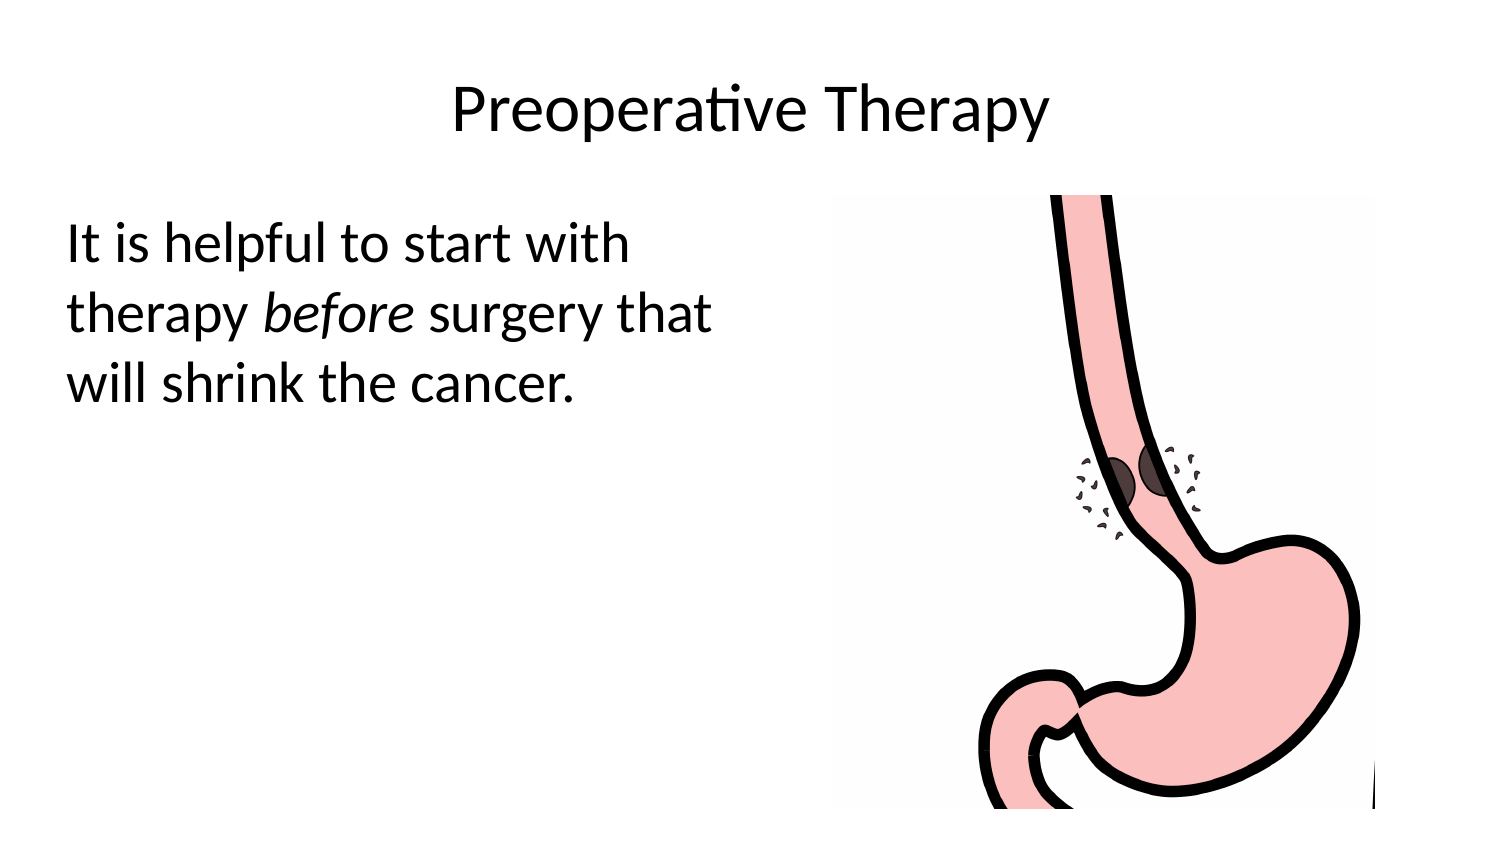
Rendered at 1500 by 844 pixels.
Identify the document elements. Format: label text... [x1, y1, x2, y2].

picture [830, 195, 1376, 809]
title Preoperative Therapy [51, 33, 1451, 175]
list It is helpful to start with therapy before surgery that will shrink the cancer. [51, 196, 738, 810]
